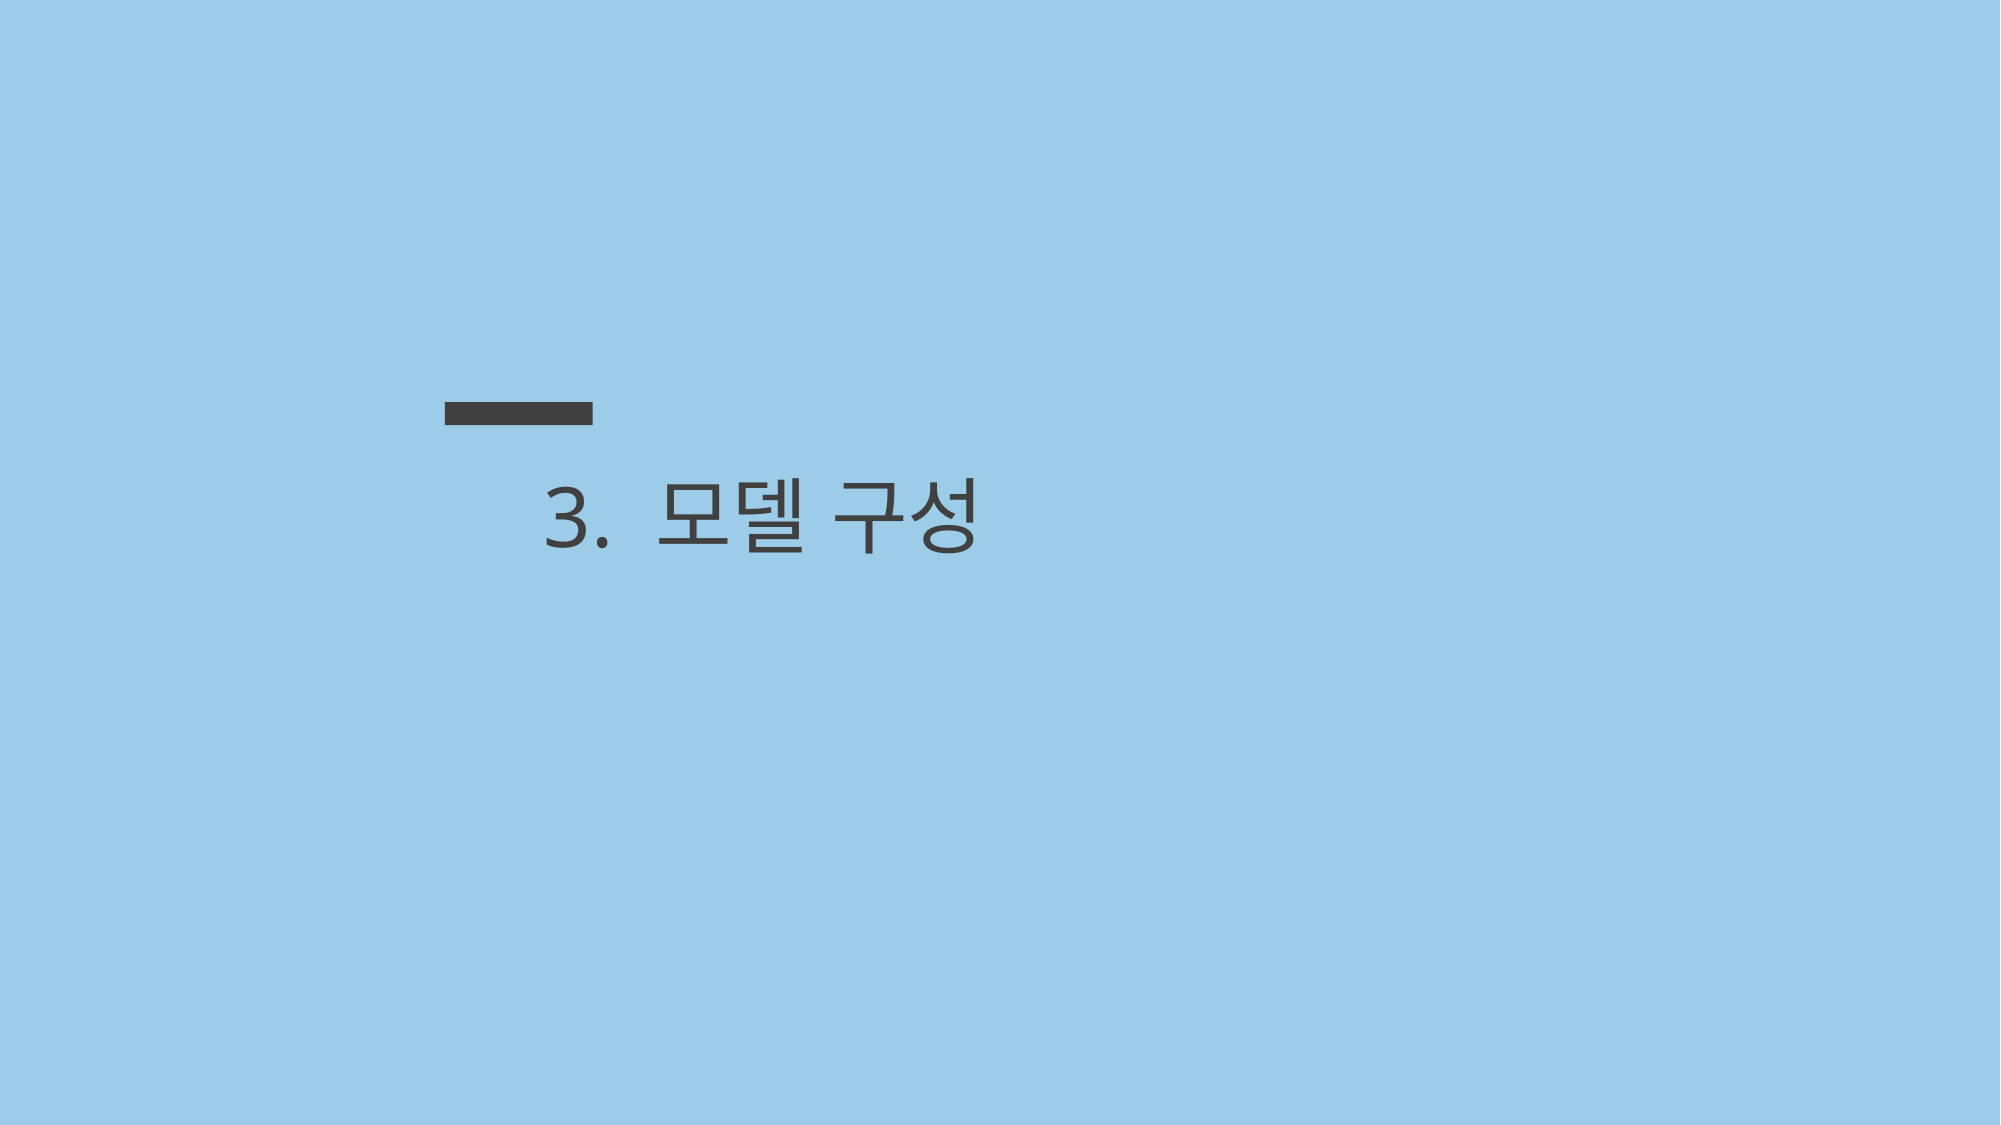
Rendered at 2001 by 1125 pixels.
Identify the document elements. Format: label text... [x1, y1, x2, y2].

text_box 3. 모델 구성 [528, 456, 1000, 572]
text_box [444, 401, 594, 426]
